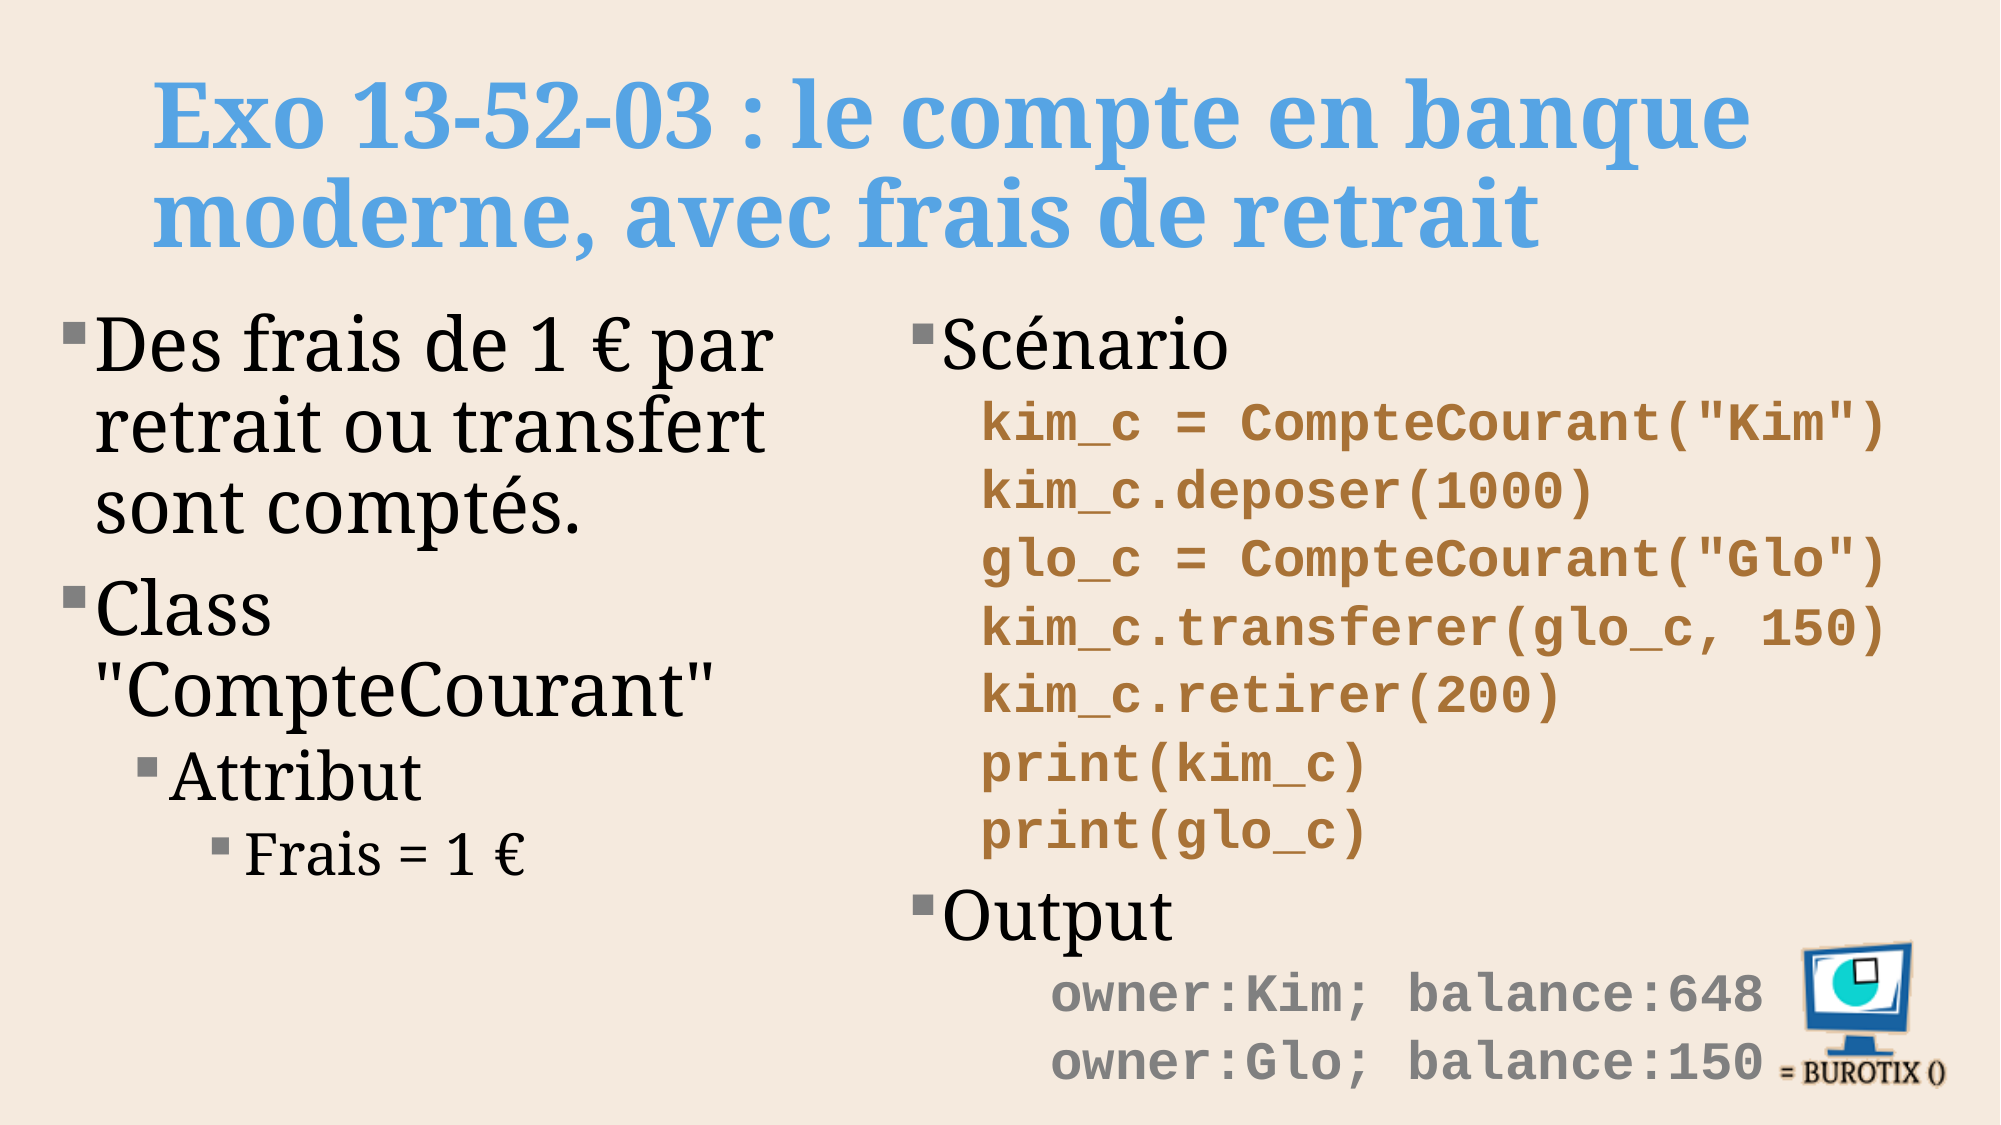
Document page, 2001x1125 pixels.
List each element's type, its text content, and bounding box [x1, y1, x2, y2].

title Exo 13-52-03 : le compte en banque moderne, avec frais de retrait [137, 59, 1863, 278]
list Scénario kim_c = CompteCourant("Kim") kim_c.deposer(1000) glo_c = CompteCourant("Glo") kim_c.transferer(glo_c, 150) kim_c.retirer(200) print(kim_c) print(glo_c) Output owner:Kim; balance:648 owner:Glo; balance:150 [892, 301, 2000, 1105]
list Des frais de 1 € par retrait ou transfert sont comptés. Class "CompteCourant" Attribut Frais = 1 € [42, 299, 892, 1014]
